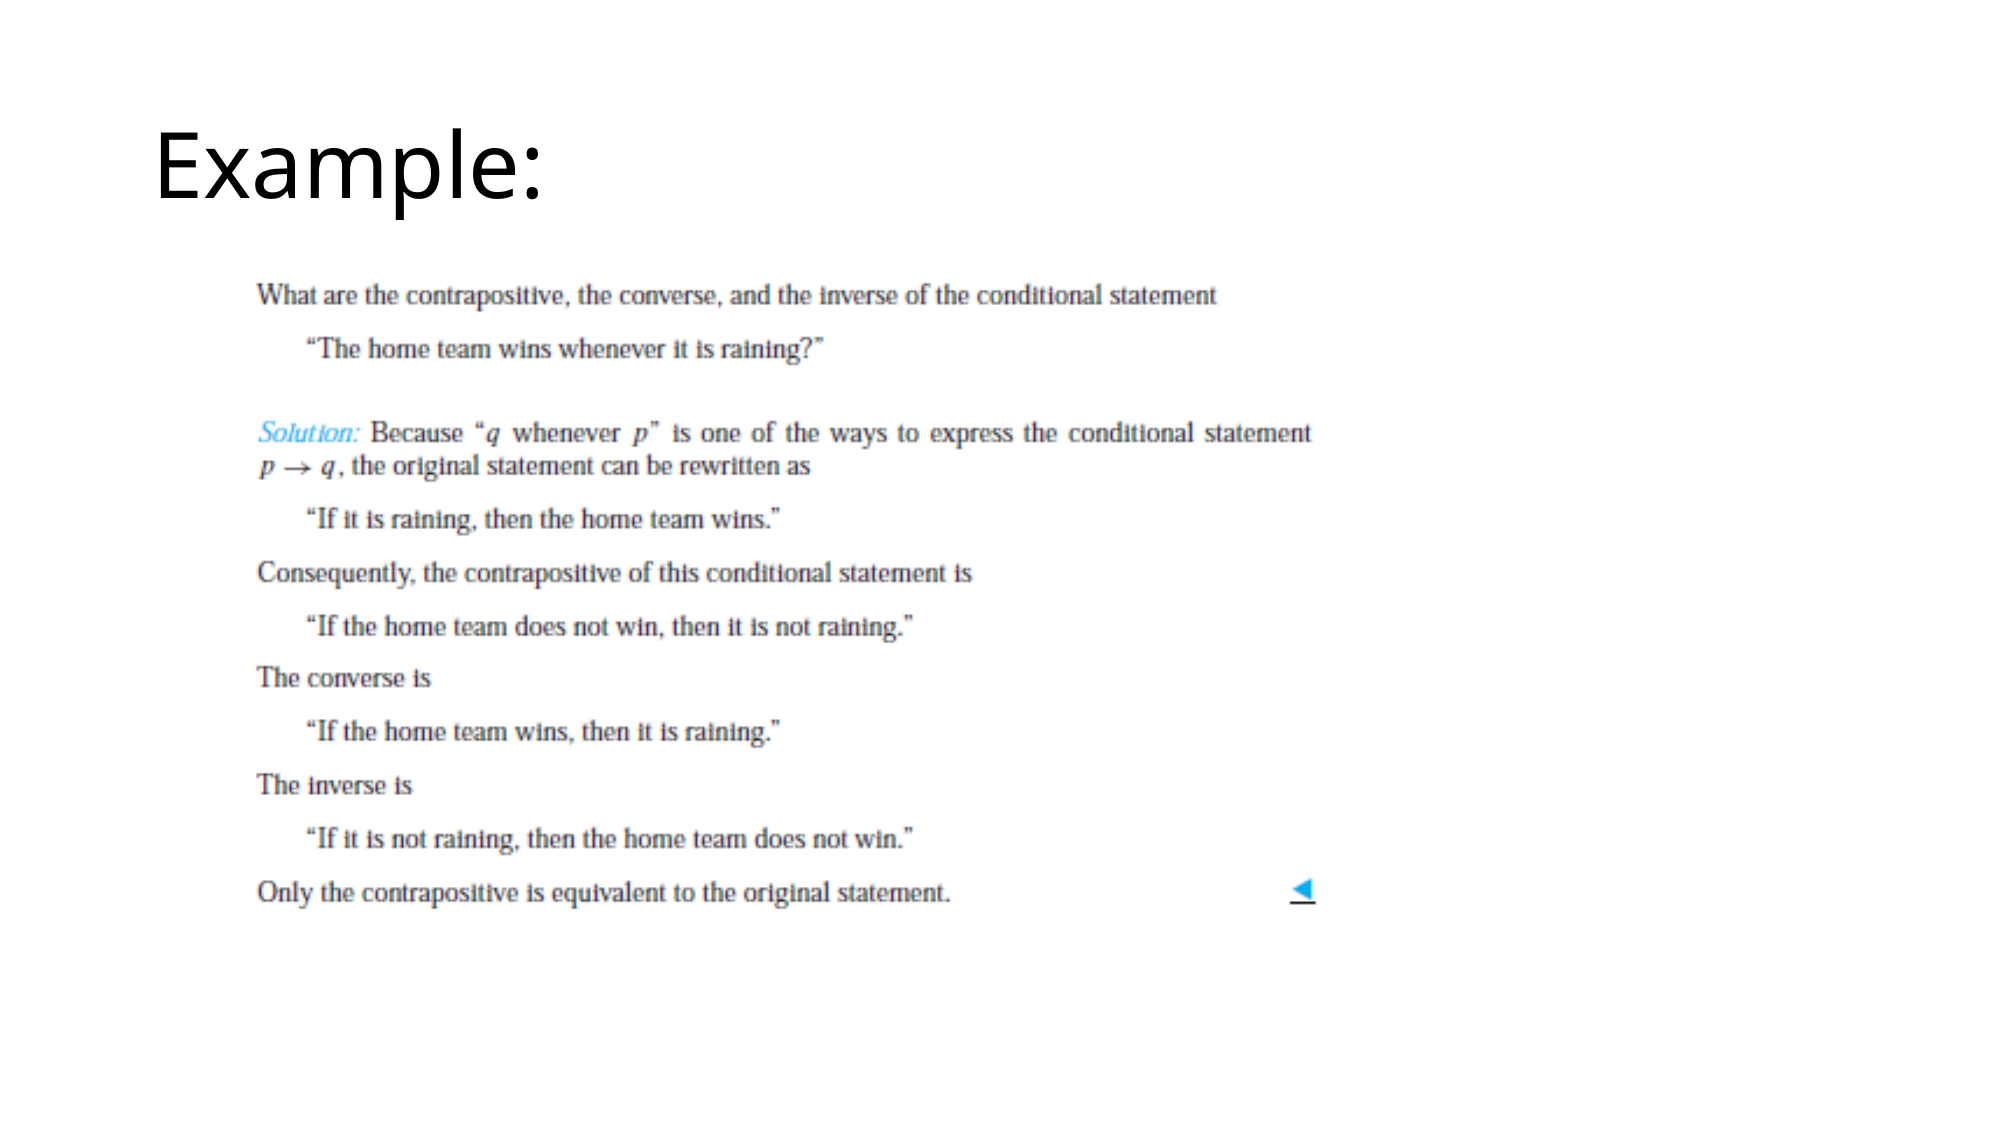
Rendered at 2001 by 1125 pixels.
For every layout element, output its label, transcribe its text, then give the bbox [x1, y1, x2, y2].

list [234, 277, 1377, 942]
title Example: [137, 59, 1863, 278]
